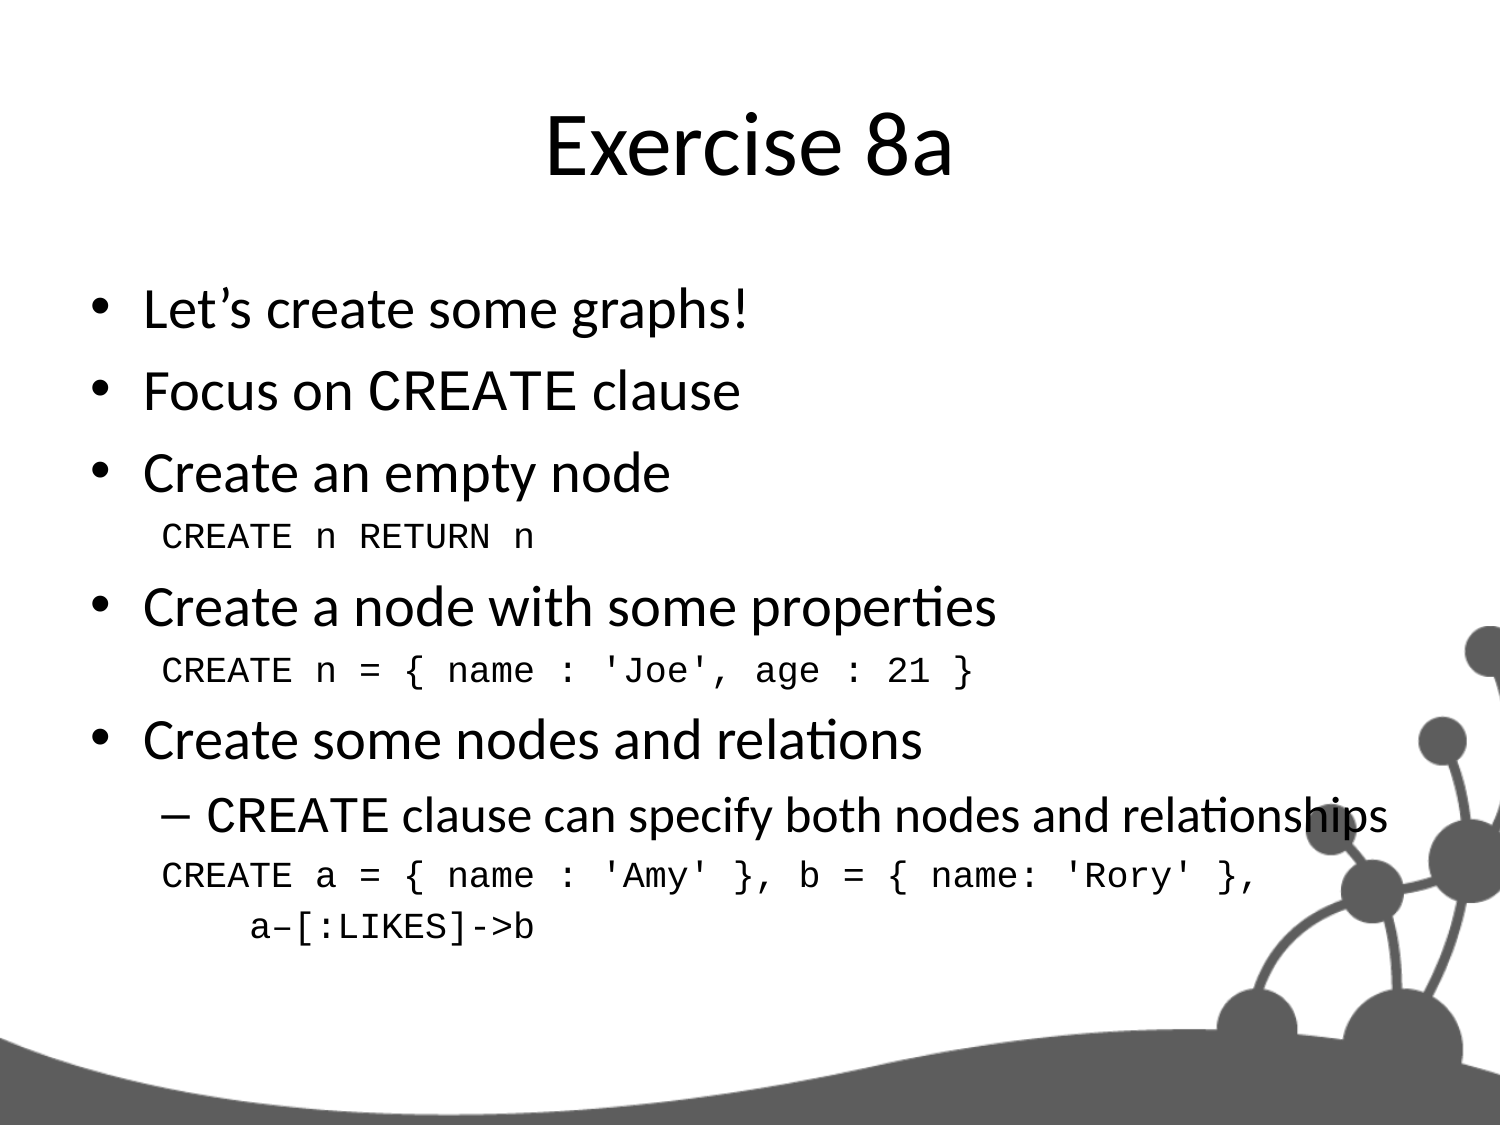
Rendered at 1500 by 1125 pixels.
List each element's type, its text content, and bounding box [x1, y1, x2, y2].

title Exercise 8a [75, 45, 1425, 233]
list Let’s create some graphs! Focus on CREATE clause Create an empty node CREATE n RETURN n Create a node with some properties CREATE n = { name : 'Joe', age : 21 } Create some nodes and relations CREATE clause can specify both nodes and relationships CREATE a = { name : 'Amy' }, b = { name: 'Rory' }, a–[:LIKES]->b [75, 262, 1425, 1005]
